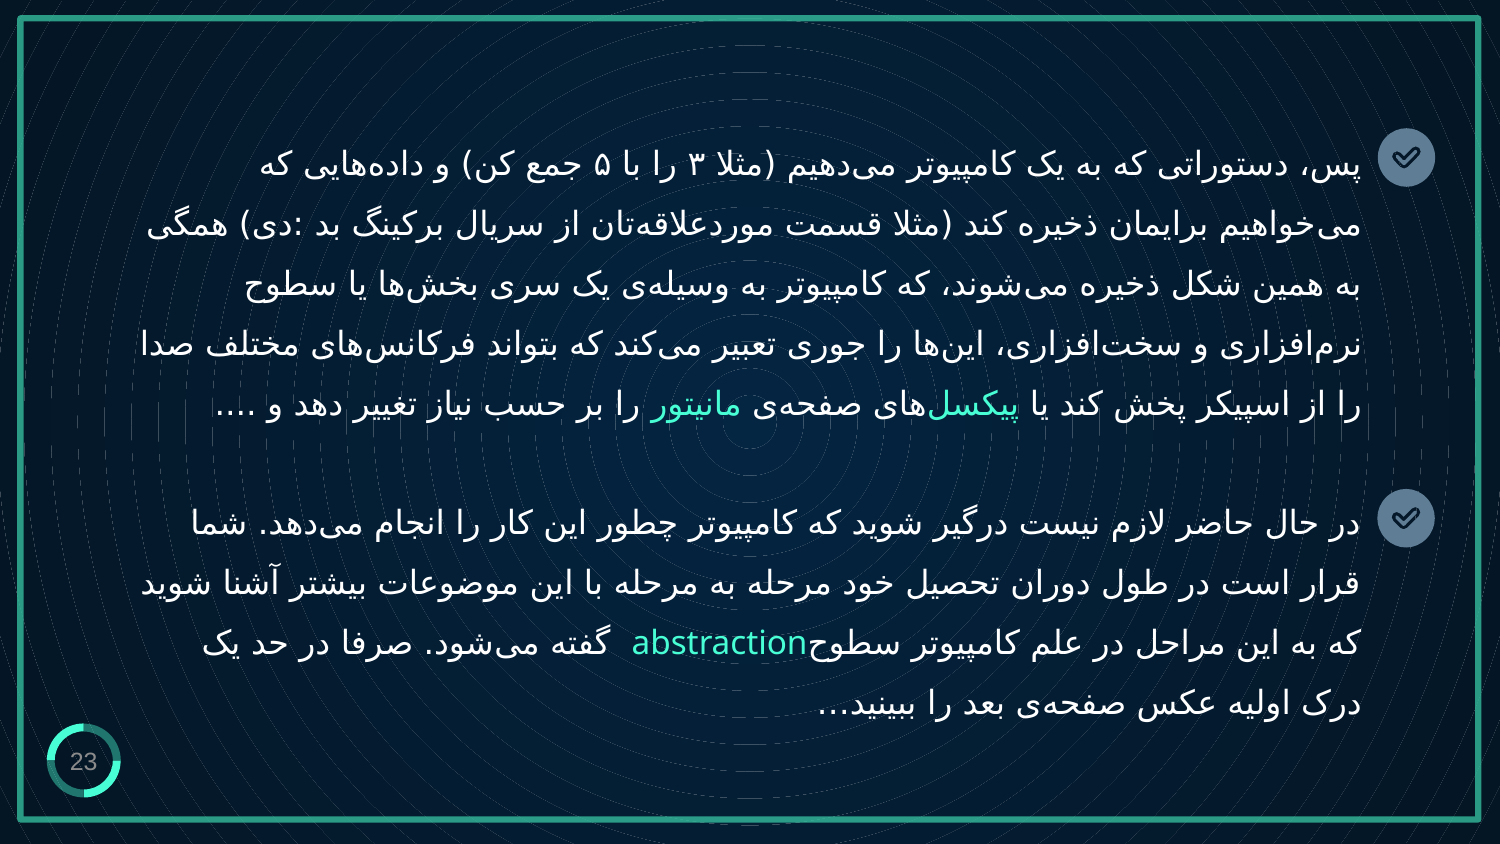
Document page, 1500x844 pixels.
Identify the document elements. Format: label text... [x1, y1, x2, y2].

text_box پس، دستوراتی که به یک کامپیوتر می‌دهیم (مثلا ۳ را با ۵ جمع کن) و داده‌هایی که می‌خواهیم برایمان ذخیره کند (مثلا قسمت موردعلاقه‌تان از سریال برکینگ بد :دی) همگی به همین شکل ذخیره می‌شوند، که کامپیوتر به وسیله‌ی یک سری بخش‌ها یا سطوح نرم‌افزاری و سخت‌افزاری، این‌ها را جوری تعبیر می‌کند که بتواند فرکانس‌های مختلف صدا را از اسپیکر پخش کند یا پیکسل‌های صفحه‌ی مانیتور را بر حسب نیاز تغییر دهد و .... در حال حاضر لازم نیست درگیر شوید که کامپیوتر چطور این کار را انجام می‌دهد. شما قرار است در طول دوران تحصیل خود مرحله به مرحله با این موضوعات بیشتر آشنا شوید که به این مراحل در علم کامپیوتر سطوحabstraction گفته می‌شود. صرفا در حد یک درک اولیه عکس صفحه‌ی بعد را ببینید… [120, 221, 1378, 623]
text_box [1377, 127, 1436, 187]
slide_number 23 [46, 723, 121, 798]
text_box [1377, 488, 1436, 548]
